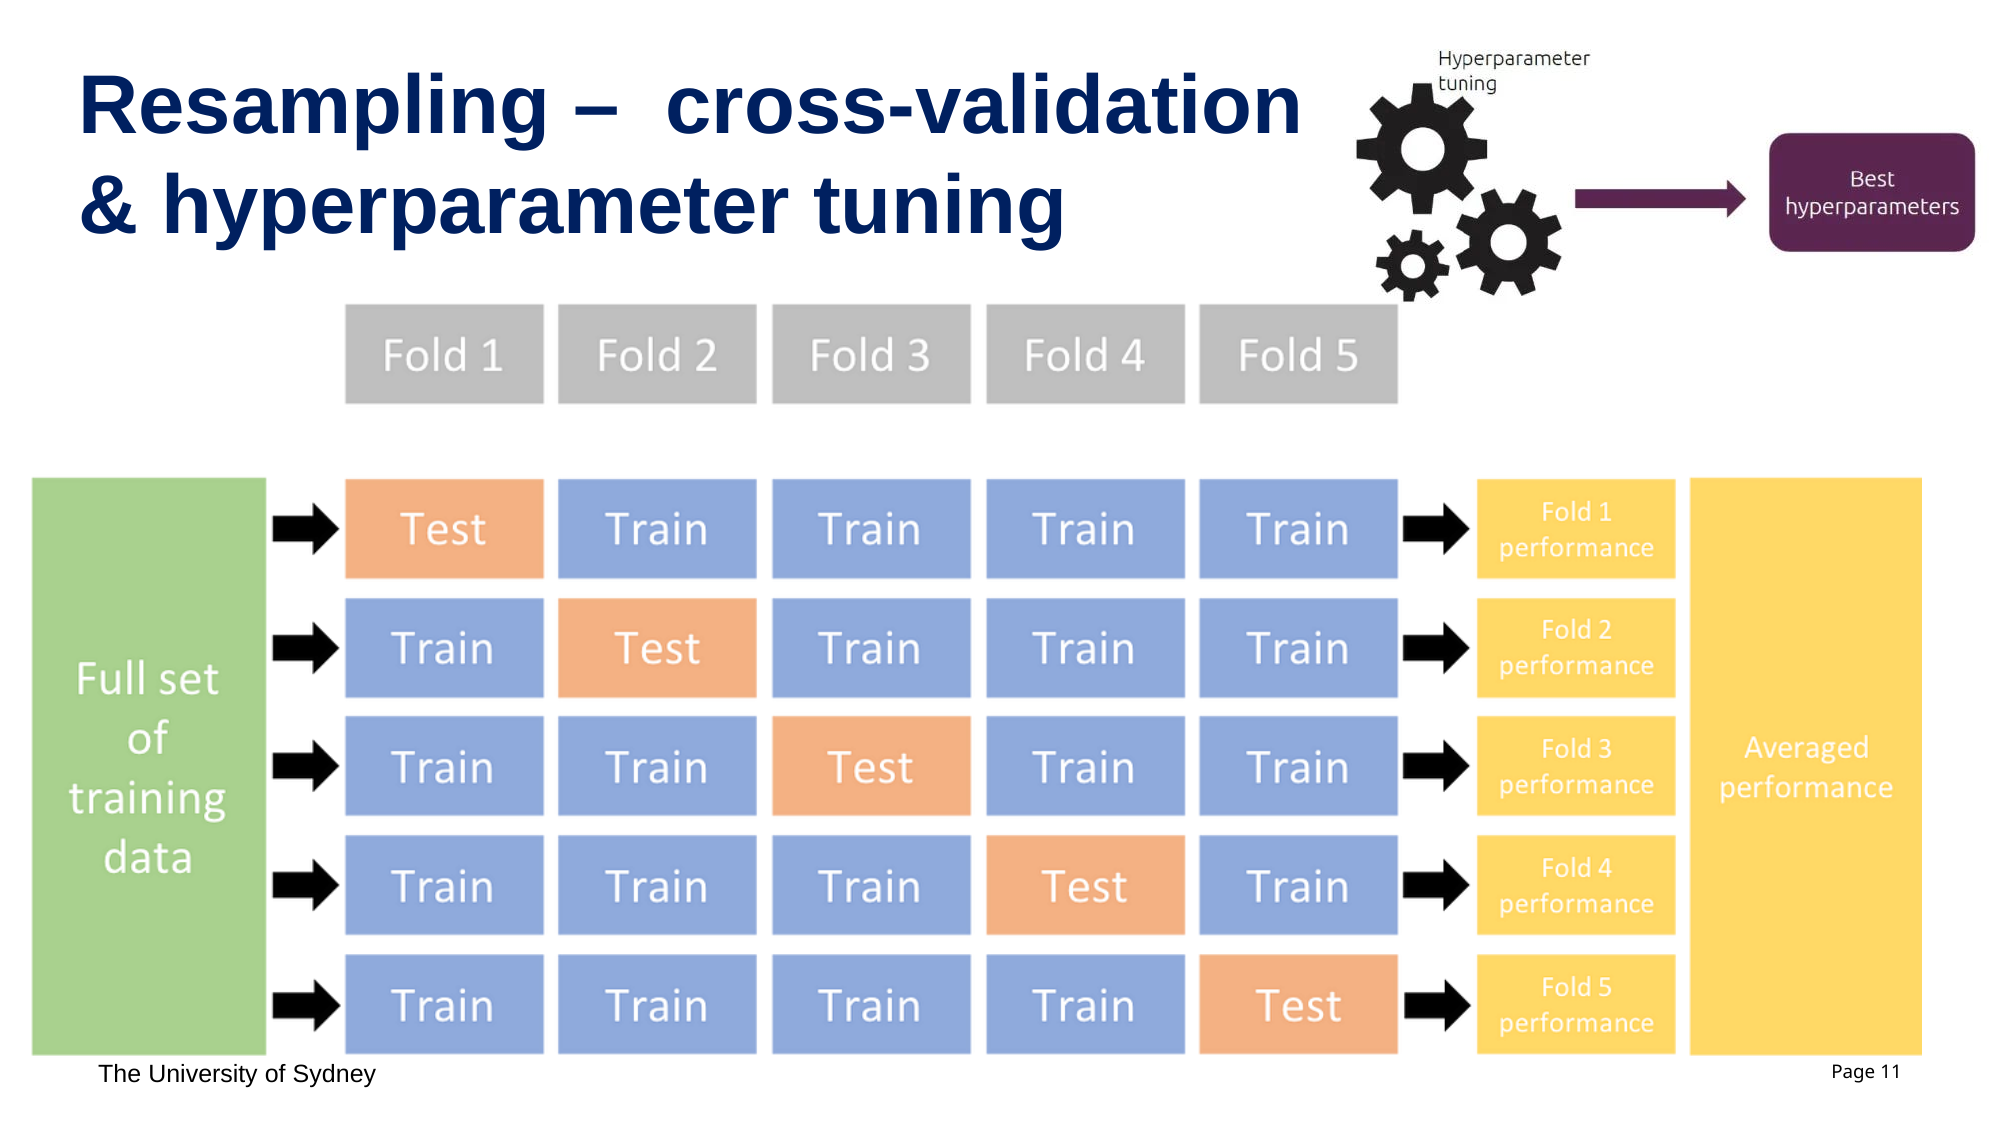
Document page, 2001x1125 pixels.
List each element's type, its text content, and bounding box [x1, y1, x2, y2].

title Resampling – cross-validation & hyperparameter tuning [78, 50, 1316, 157]
picture [29, 1, 2000, 1064]
